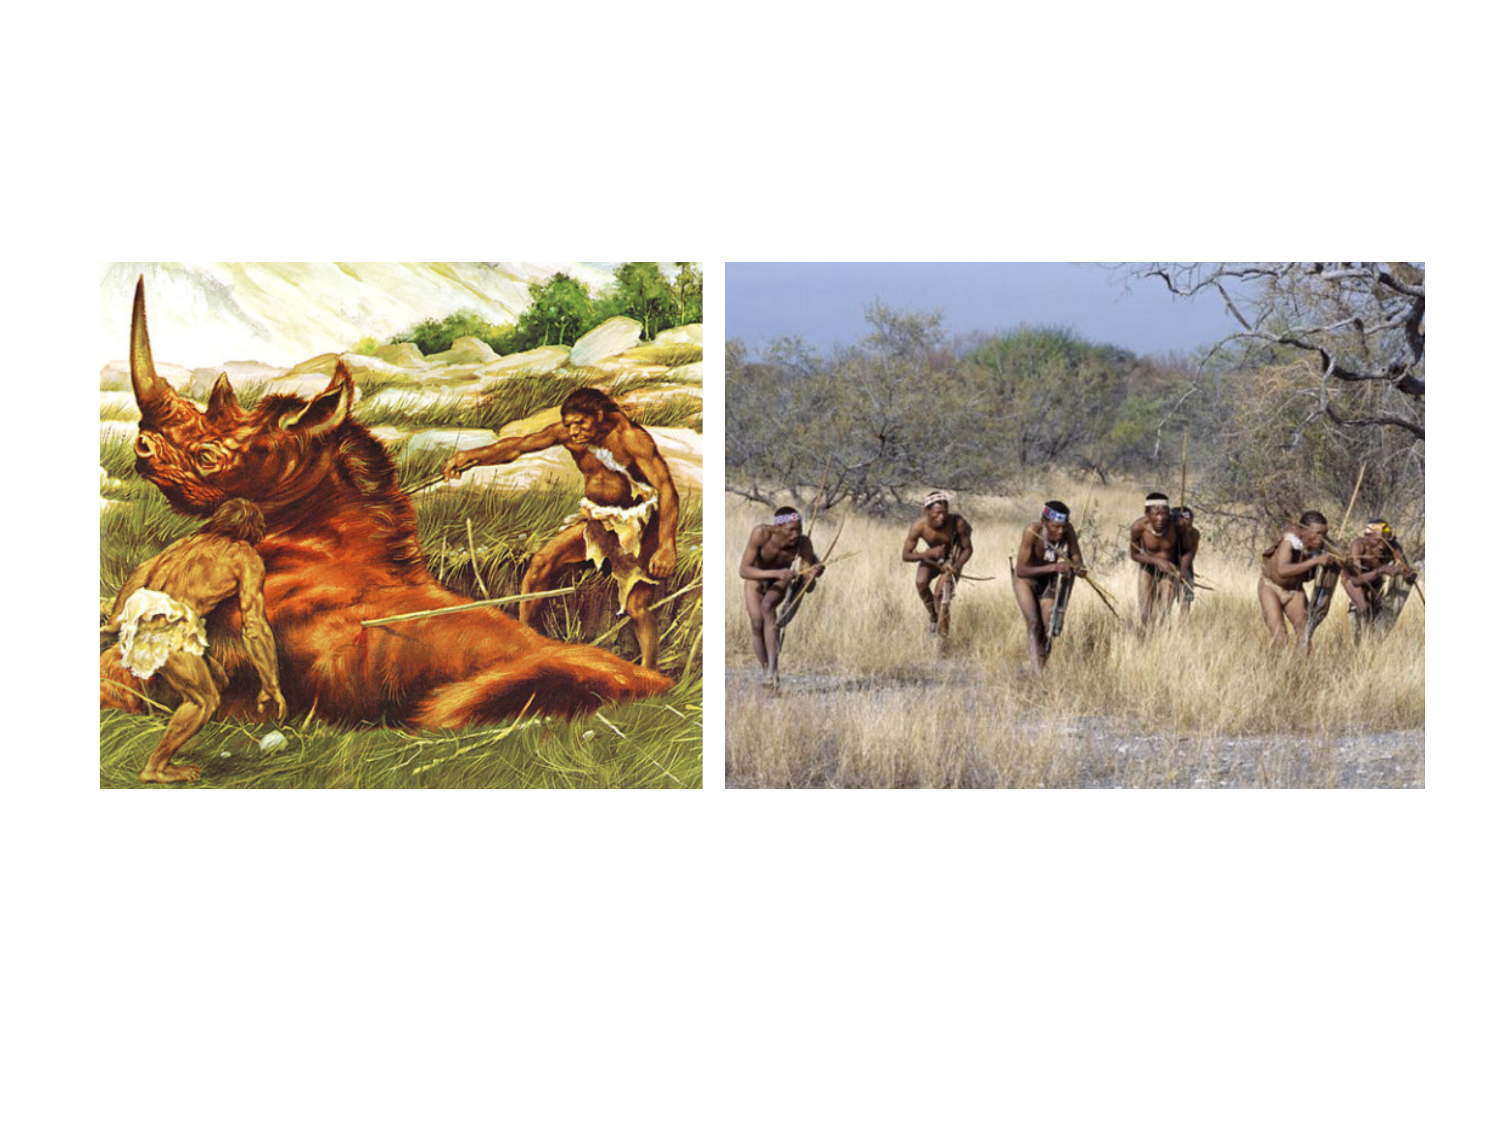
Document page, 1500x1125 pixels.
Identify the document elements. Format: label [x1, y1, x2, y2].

picture [99, 262, 703, 789]
picture [724, 262, 1426, 789]
